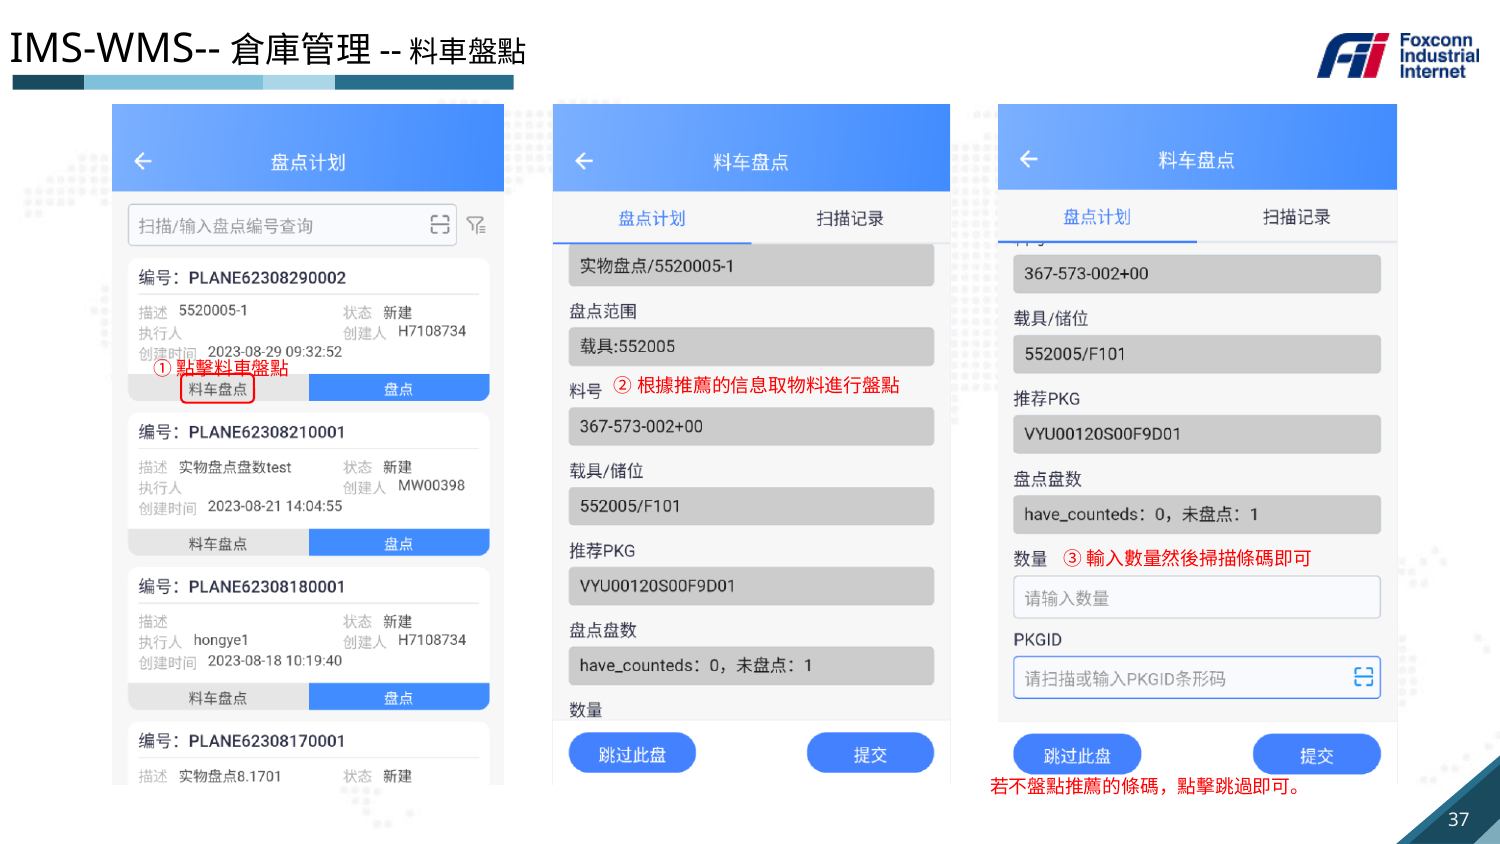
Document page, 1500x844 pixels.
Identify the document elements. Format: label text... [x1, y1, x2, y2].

picture [0, 0, 1500, 844]
text_box IMS-WMS--倉庫管理--料車盤點 [0, 15, 683, 77]
text_box 若不盤點推薦的條碼，點擊跳過即可。 [975, 767, 1324, 806]
